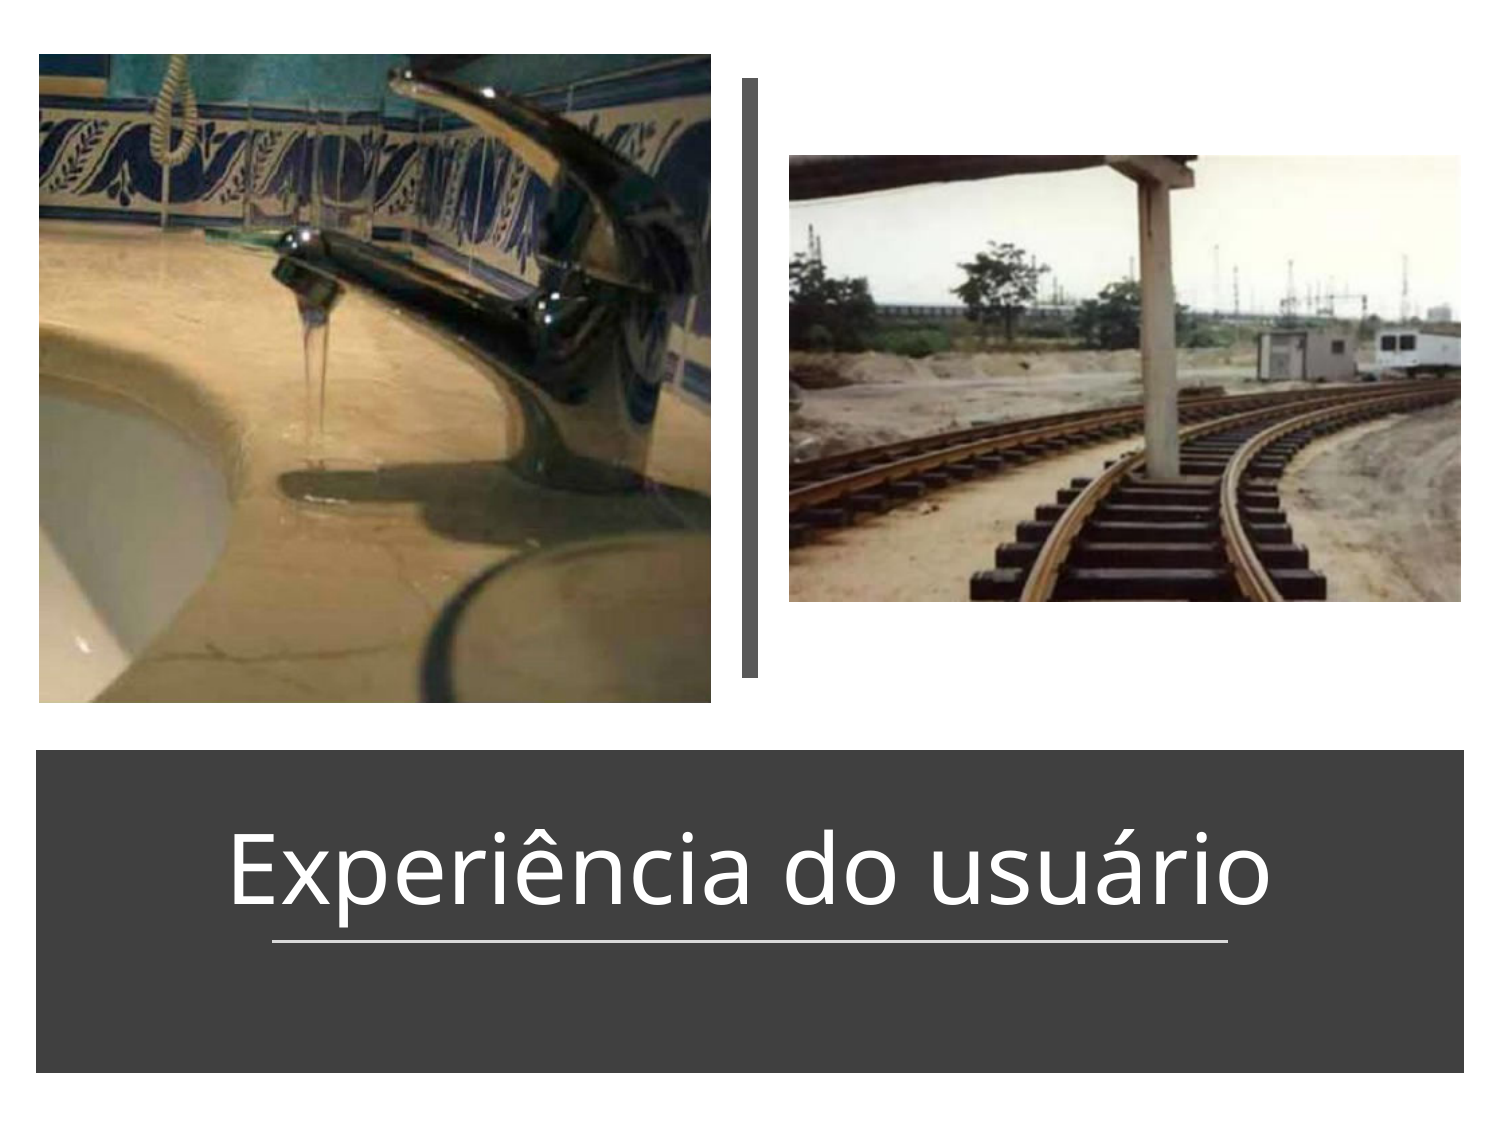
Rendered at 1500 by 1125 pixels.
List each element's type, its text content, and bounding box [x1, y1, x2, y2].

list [39, 54, 711, 703]
text_box [46, 759, 1455, 1064]
title Experiência do usuário [64, 780, 1436, 933]
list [789, 155, 1461, 602]
